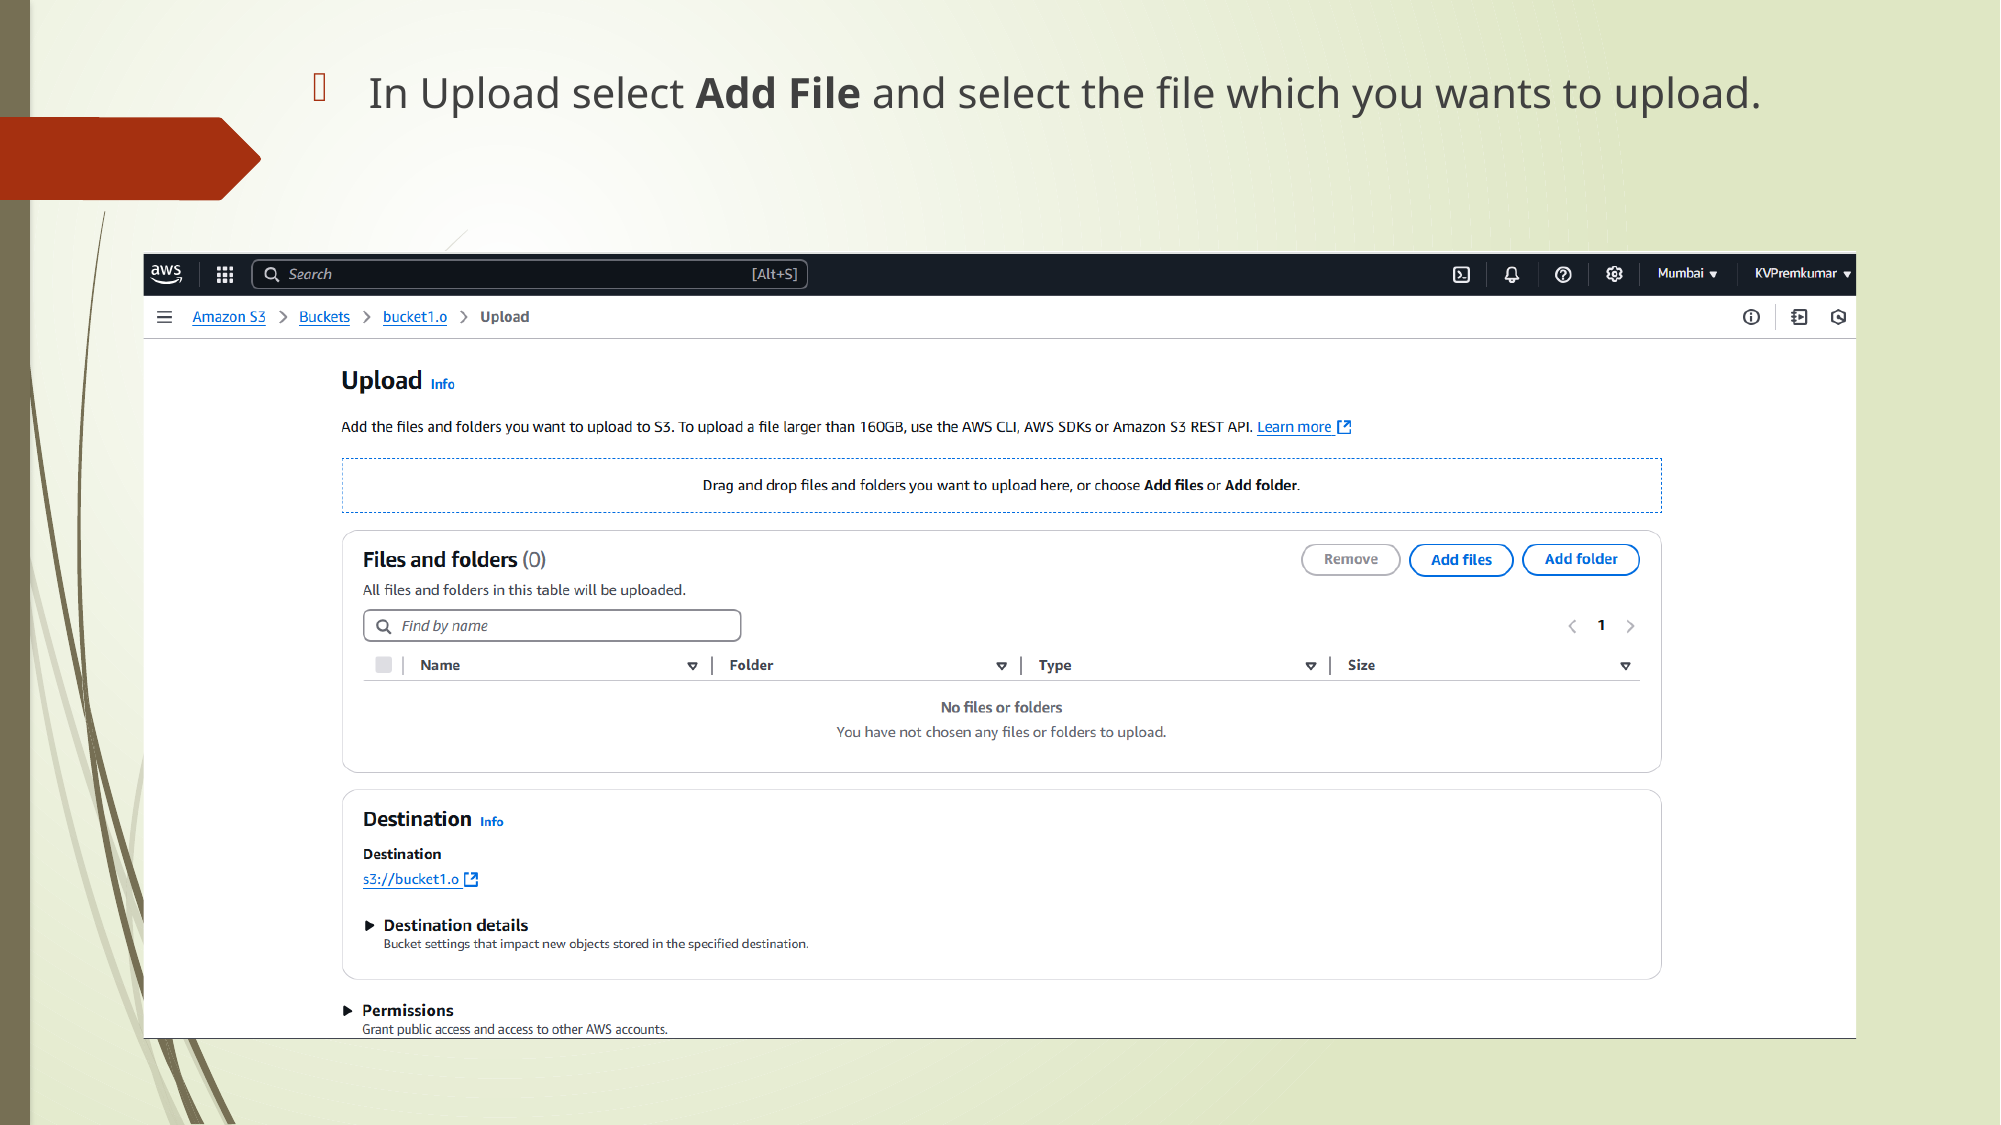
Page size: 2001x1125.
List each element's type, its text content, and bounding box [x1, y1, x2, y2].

text_box In Upload select Add File and select the file which you wants to upload. [297, 58, 1886, 200]
picture [143, 251, 1857, 1040]
